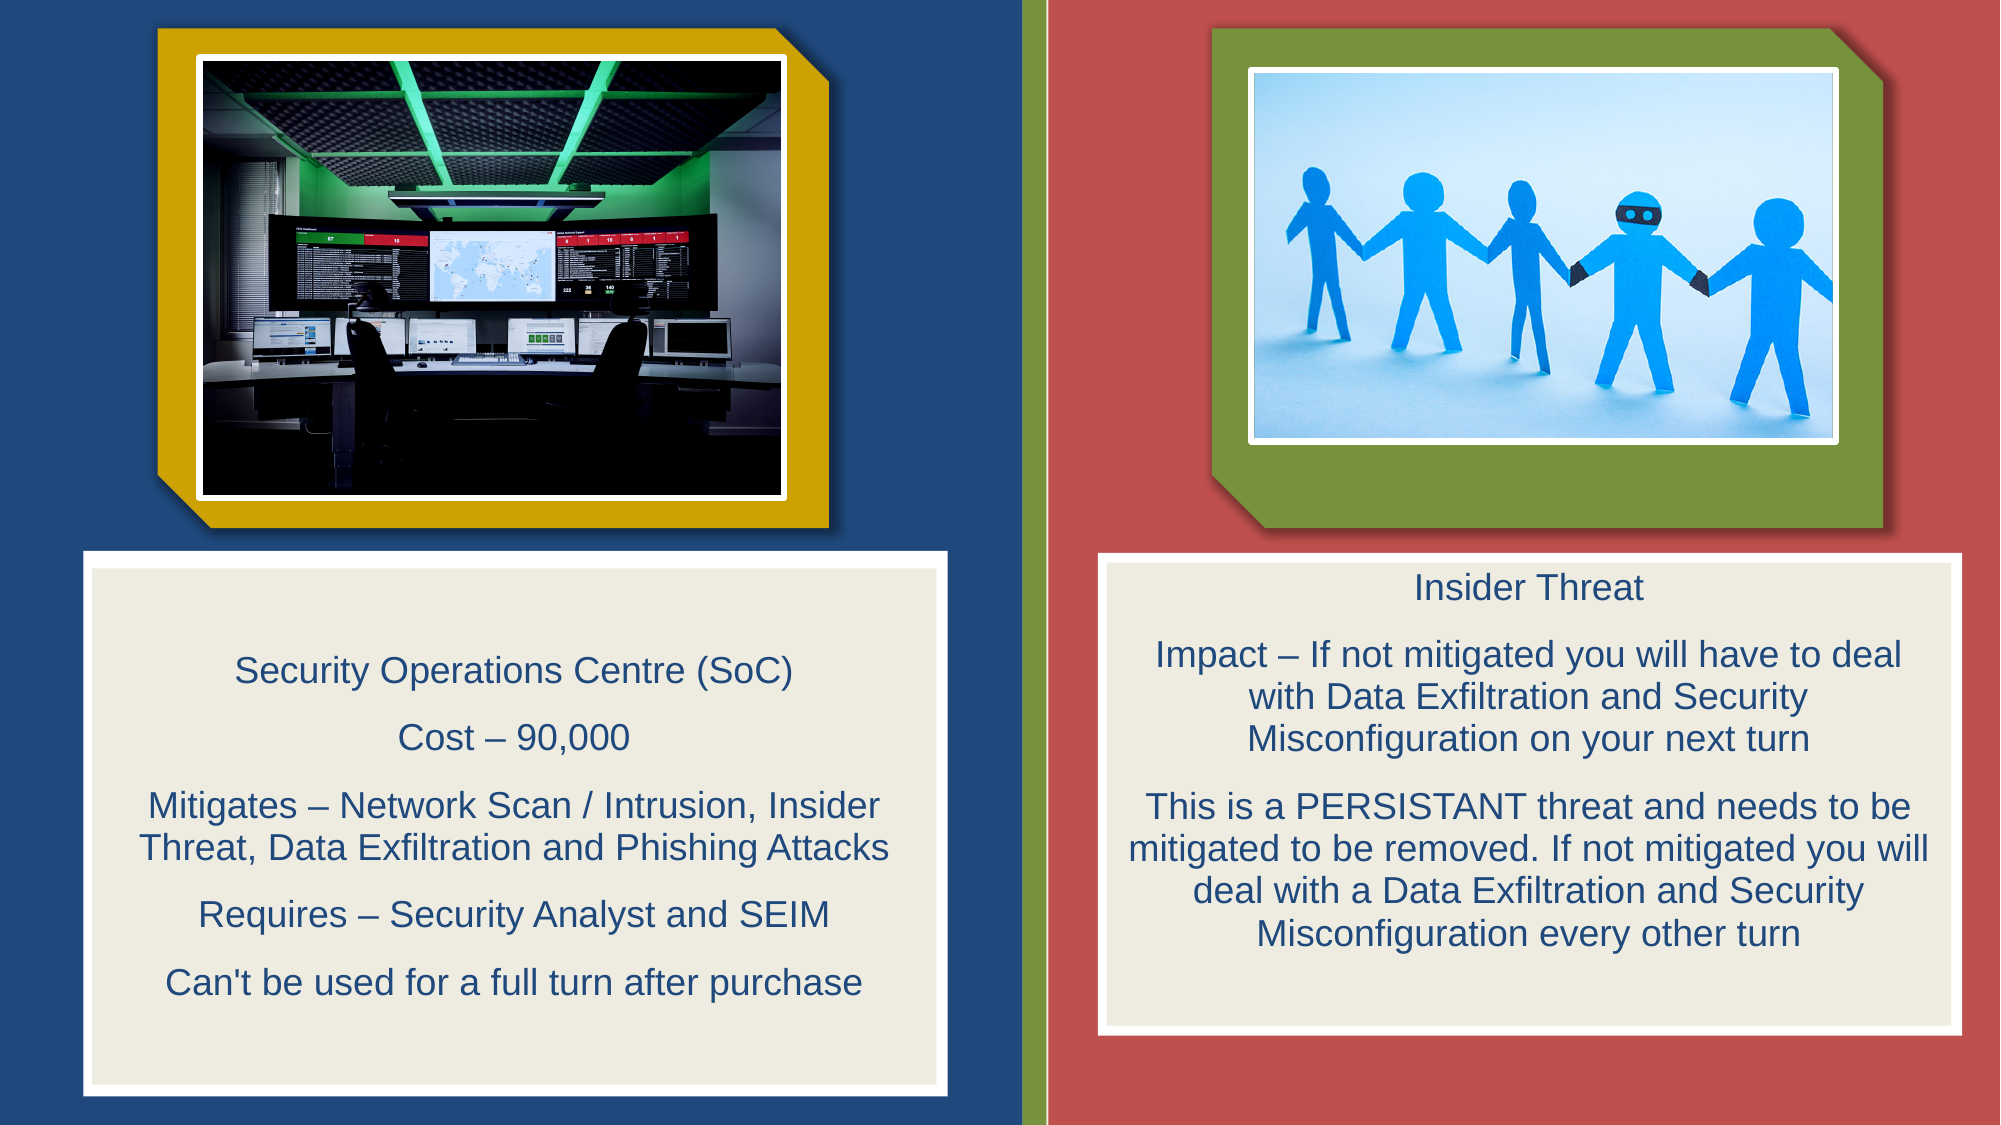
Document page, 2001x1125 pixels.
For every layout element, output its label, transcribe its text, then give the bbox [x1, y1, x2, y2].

picture [202, 60, 781, 495]
text_box Insider Threat Impact – If not mitigated you will have to deal with Data Exfiltration and Security Misconfiguration on your next turn This is a PERSISTANT threat and needs to be mitigated to be removed. If not mitigated you will deal with a Data Exfiltration and Security Misconfiguration every other turn [1106, 562, 1952, 1026]
picture [1254, 72, 1833, 439]
list Security Operations Centre (SoC) Cost – 90,000 Mitigates – Network Scan / Intrusion, Insider Threat, Data Exfiltration and Phishing Attacks Requires – Security Analyst and SEIM Can't be used for a full turn after purchase [92, 568, 937, 1085]
